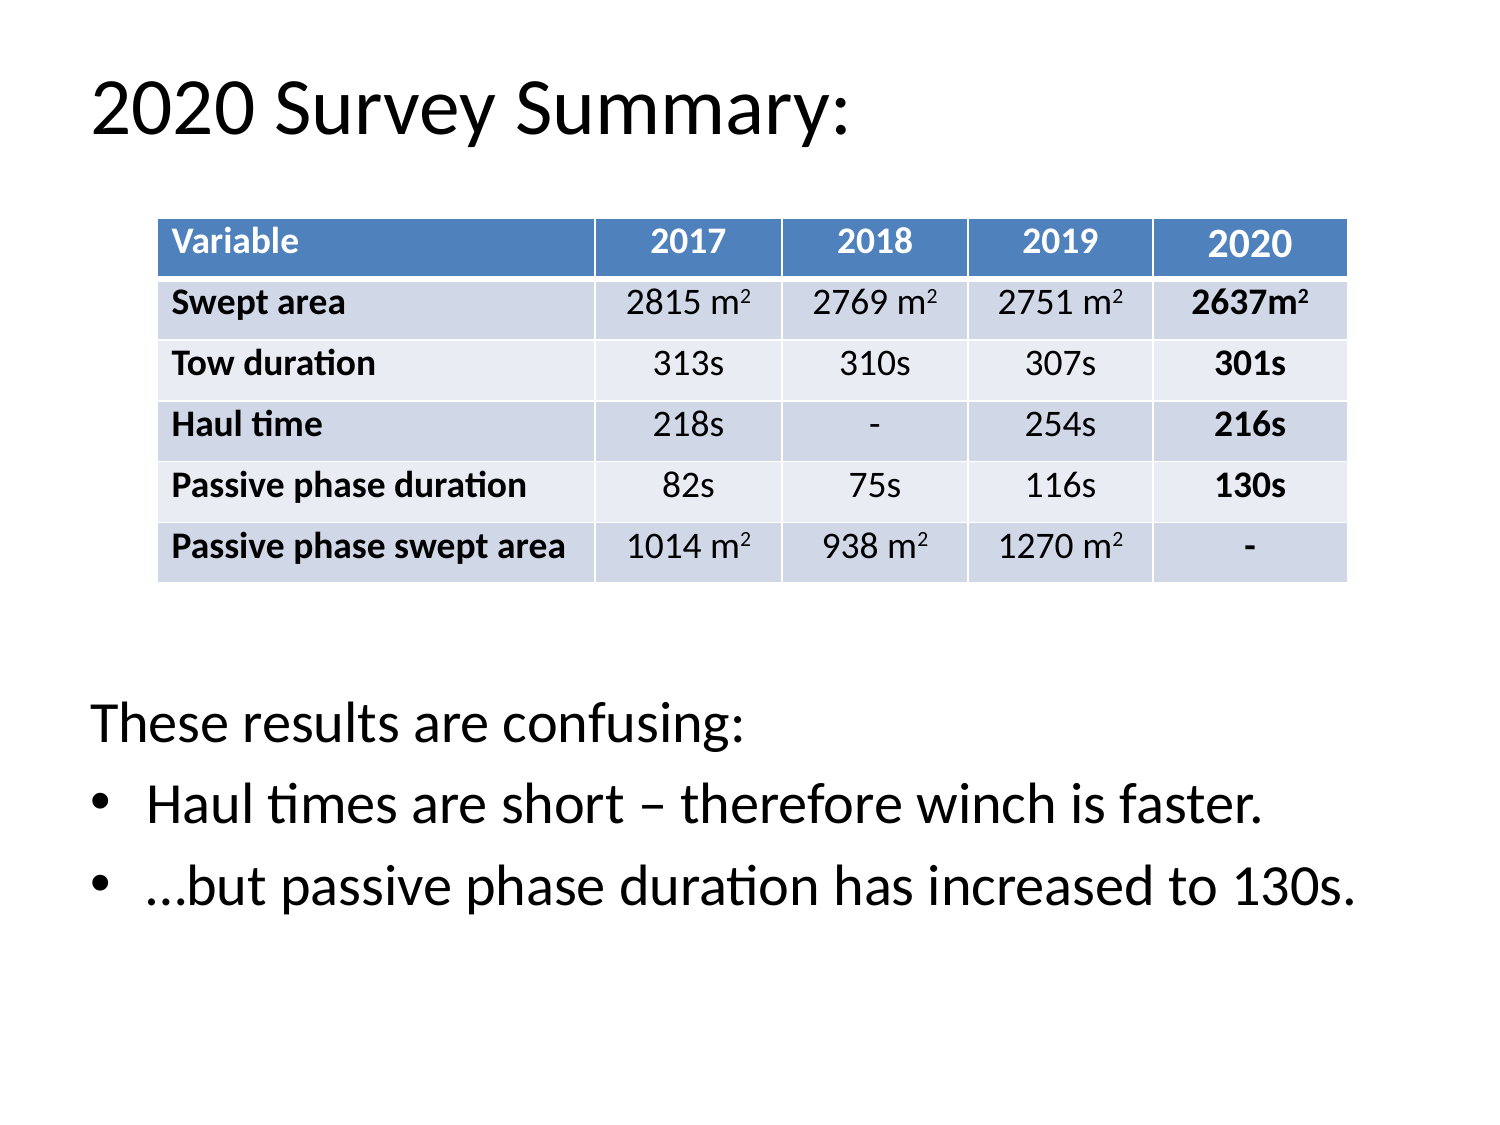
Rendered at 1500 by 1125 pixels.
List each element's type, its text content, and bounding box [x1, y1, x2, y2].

table_cell 938 m2 [783, 523, 967, 582]
table_cell Swept area [158, 282, 594, 339]
table_cell 218s [596, 402, 781, 461]
table_cell 307s [969, 341, 1152, 400]
table_cell 2751 m2 [969, 282, 1152, 339]
table_cell 130s [1154, 462, 1347, 522]
table_header 2017 [596, 219, 781, 276]
table_cell Passive phase duration [158, 462, 594, 522]
table_header 2020 [1154, 219, 1347, 276]
table_cell 301s [1154, 341, 1347, 400]
table_cell 216s [1154, 402, 1347, 461]
table_cell 313s [596, 341, 781, 400]
table_cell 310s [783, 341, 967, 400]
table_cell 2637m2 [1154, 282, 1347, 339]
table_cell 116s [969, 462, 1152, 522]
table_cell 2815 m2 [596, 282, 781, 339]
table_cell 1014 m2 [596, 523, 781, 582]
table_cell 82s [596, 462, 781, 522]
table_cell 2769 m2 [783, 282, 967, 339]
table_cell - [783, 402, 967, 461]
table_header 2019 [969, 219, 1152, 276]
table_cell Haul time [158, 402, 594, 461]
table_cell - [1154, 523, 1347, 582]
table_cell Tow duration [158, 341, 594, 400]
table_cell 75s [783, 462, 967, 522]
table_header 2018 [783, 219, 967, 276]
table_header Variable [158, 219, 594, 276]
list These results are confusing: Haul times are short – therefore winch is faster. …but passive phase duration has increased to 130s. [75, 676, 1425, 980]
table_cell 254s [969, 402, 1152, 461]
title 2020 Survey Summary: [75, 45, 1425, 159]
table_cell 1270 m2 [969, 523, 1152, 582]
table_cell Passive phase swept area [158, 523, 594, 582]
